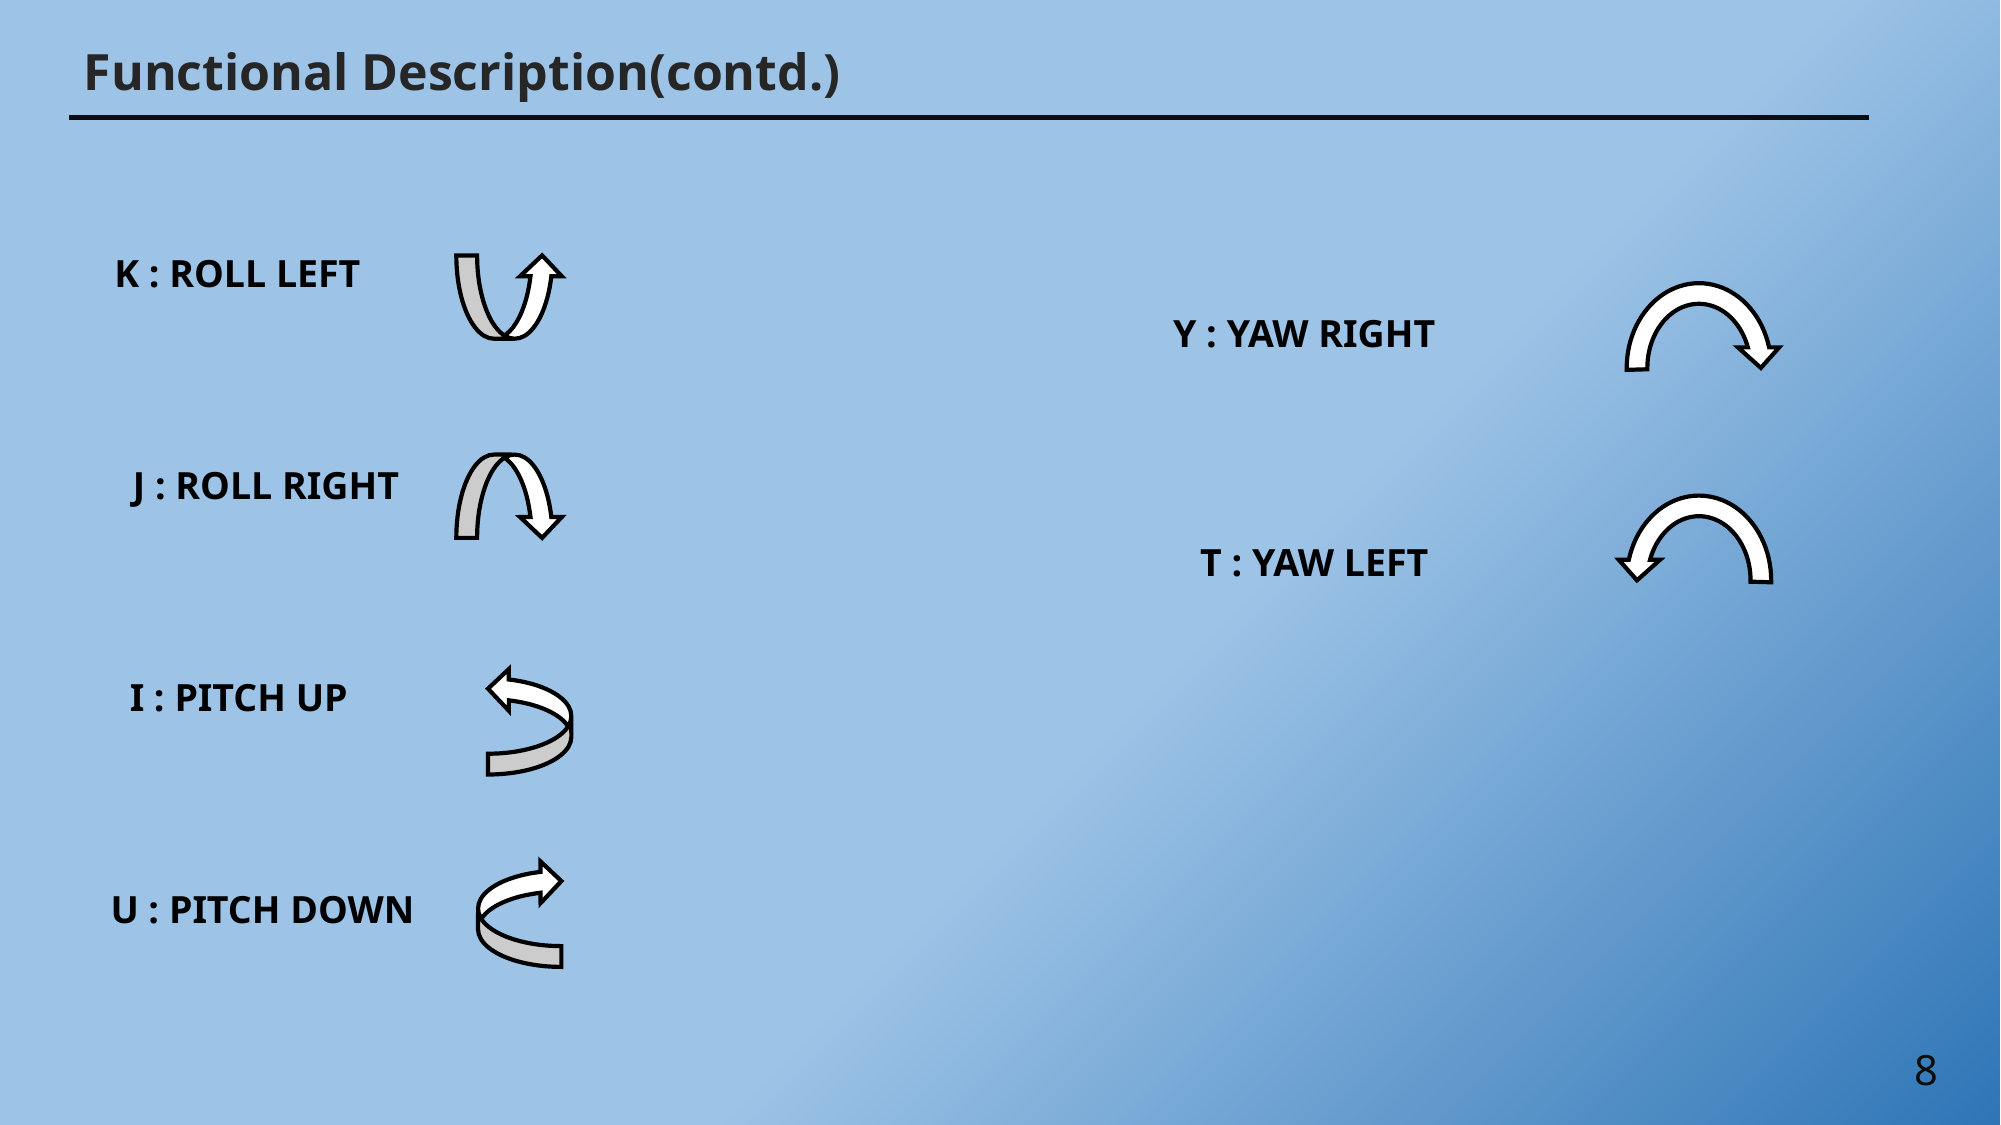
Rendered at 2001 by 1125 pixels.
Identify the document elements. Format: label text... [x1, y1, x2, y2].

text_box [477, 859, 563, 968]
text_box [455, 253, 565, 340]
text_box K : ROLL LEFT [99, 242, 376, 303]
text_box [1625, 282, 1782, 371]
text_box U : PITCH DOWN [95, 878, 430, 939]
text_box [486, 666, 573, 776]
text_box I : PITCH UP [115, 666, 363, 727]
text_box Y : YAW RIGHT [1158, 303, 1451, 363]
text_box J : ROLL RIGHT [118, 454, 415, 515]
slide_number 8 [1503, 1042, 1954, 1103]
text_box [455, 453, 565, 540]
title Functional Description(contd.) [68, 43, 994, 104]
text_box T : YAW LEFT [1185, 531, 1444, 592]
text_box [1616, 494, 1773, 584]
